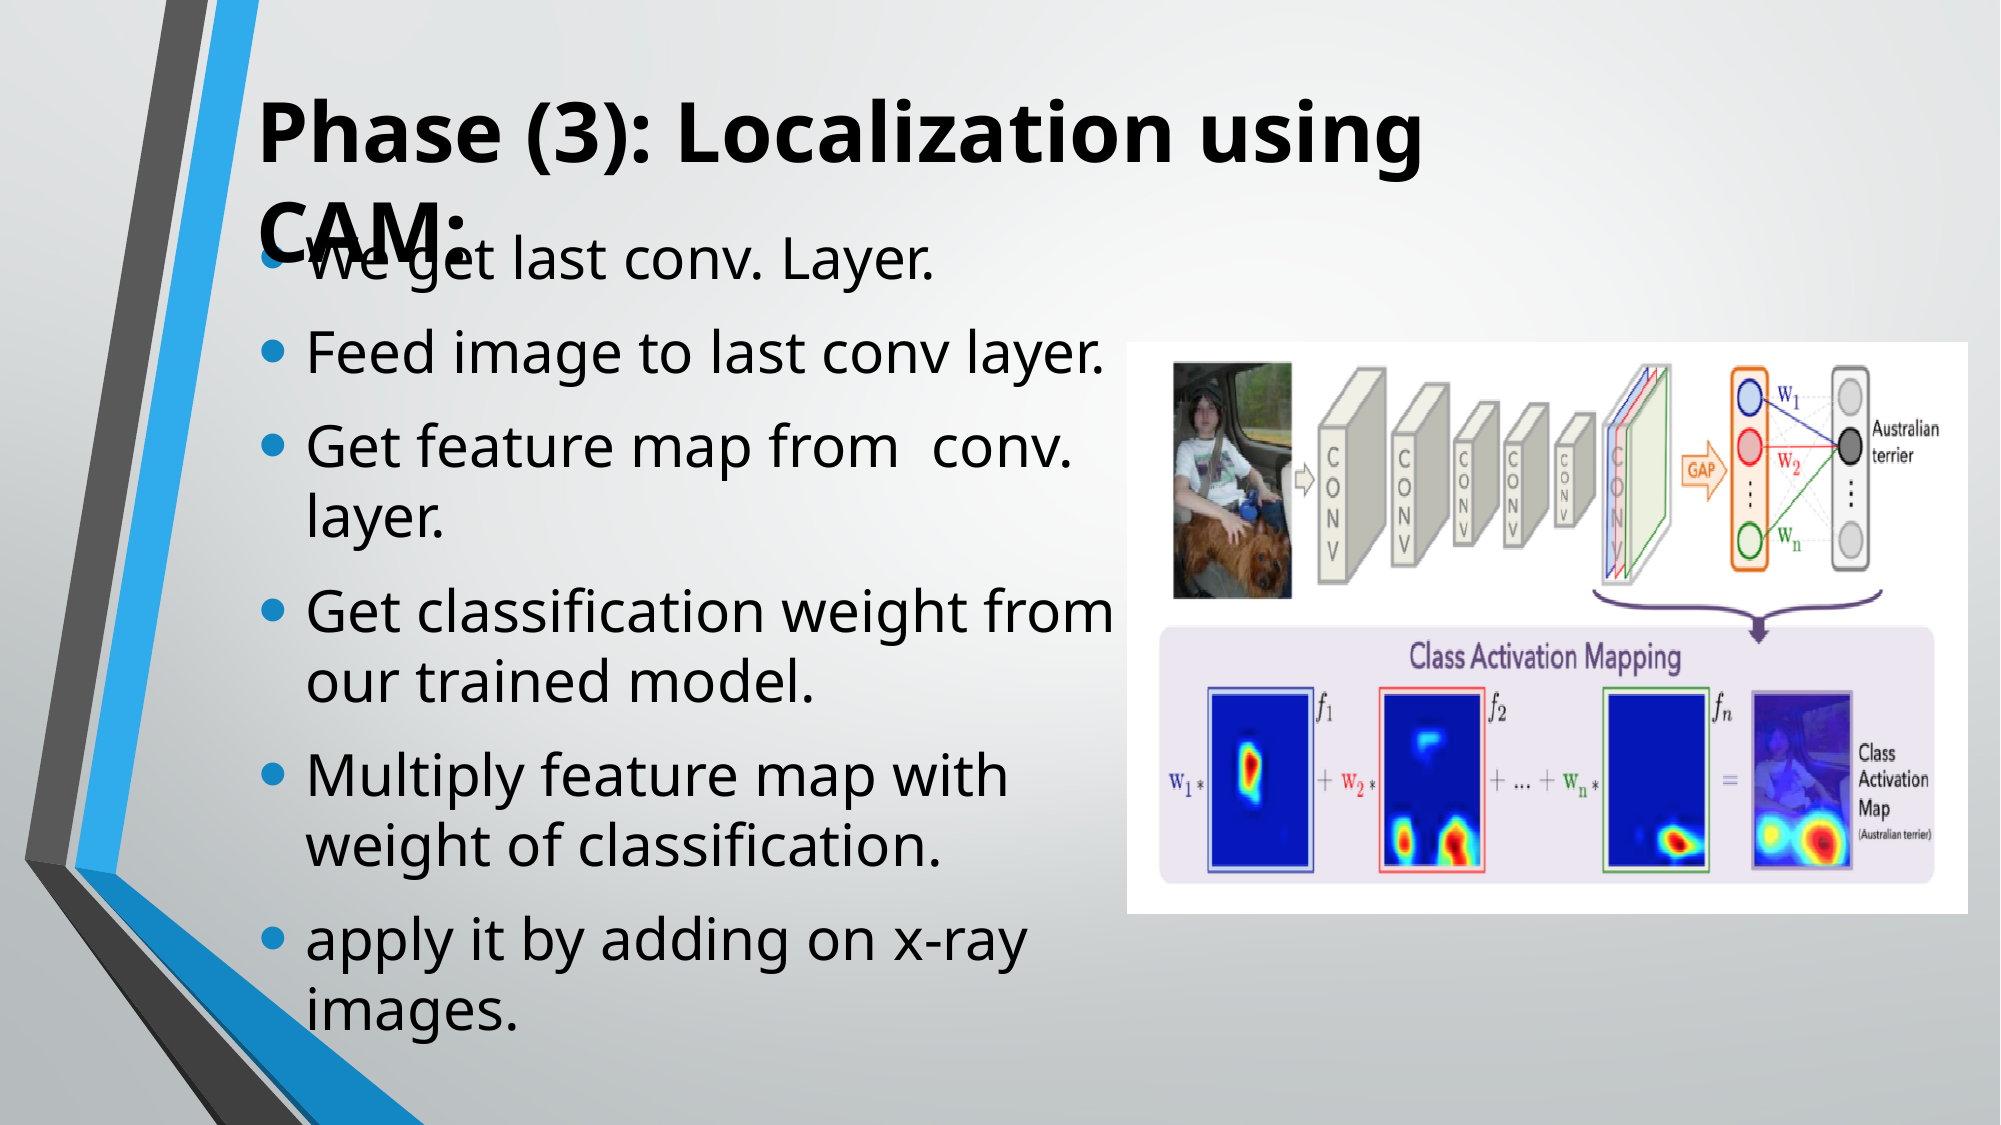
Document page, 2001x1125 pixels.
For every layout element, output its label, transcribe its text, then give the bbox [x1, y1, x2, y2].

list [1127, 342, 1968, 914]
text_box Phase (3): Localization using CAM: [166, 71, 1531, 287]
list We get last conv. Layer. Feed image to last conv layer. Get feature map from conv. layer. Get classification weight from our trained model. Multiply feature map with weight of classification. apply it by adding on x-ray images. [243, 302, 1141, 961]
